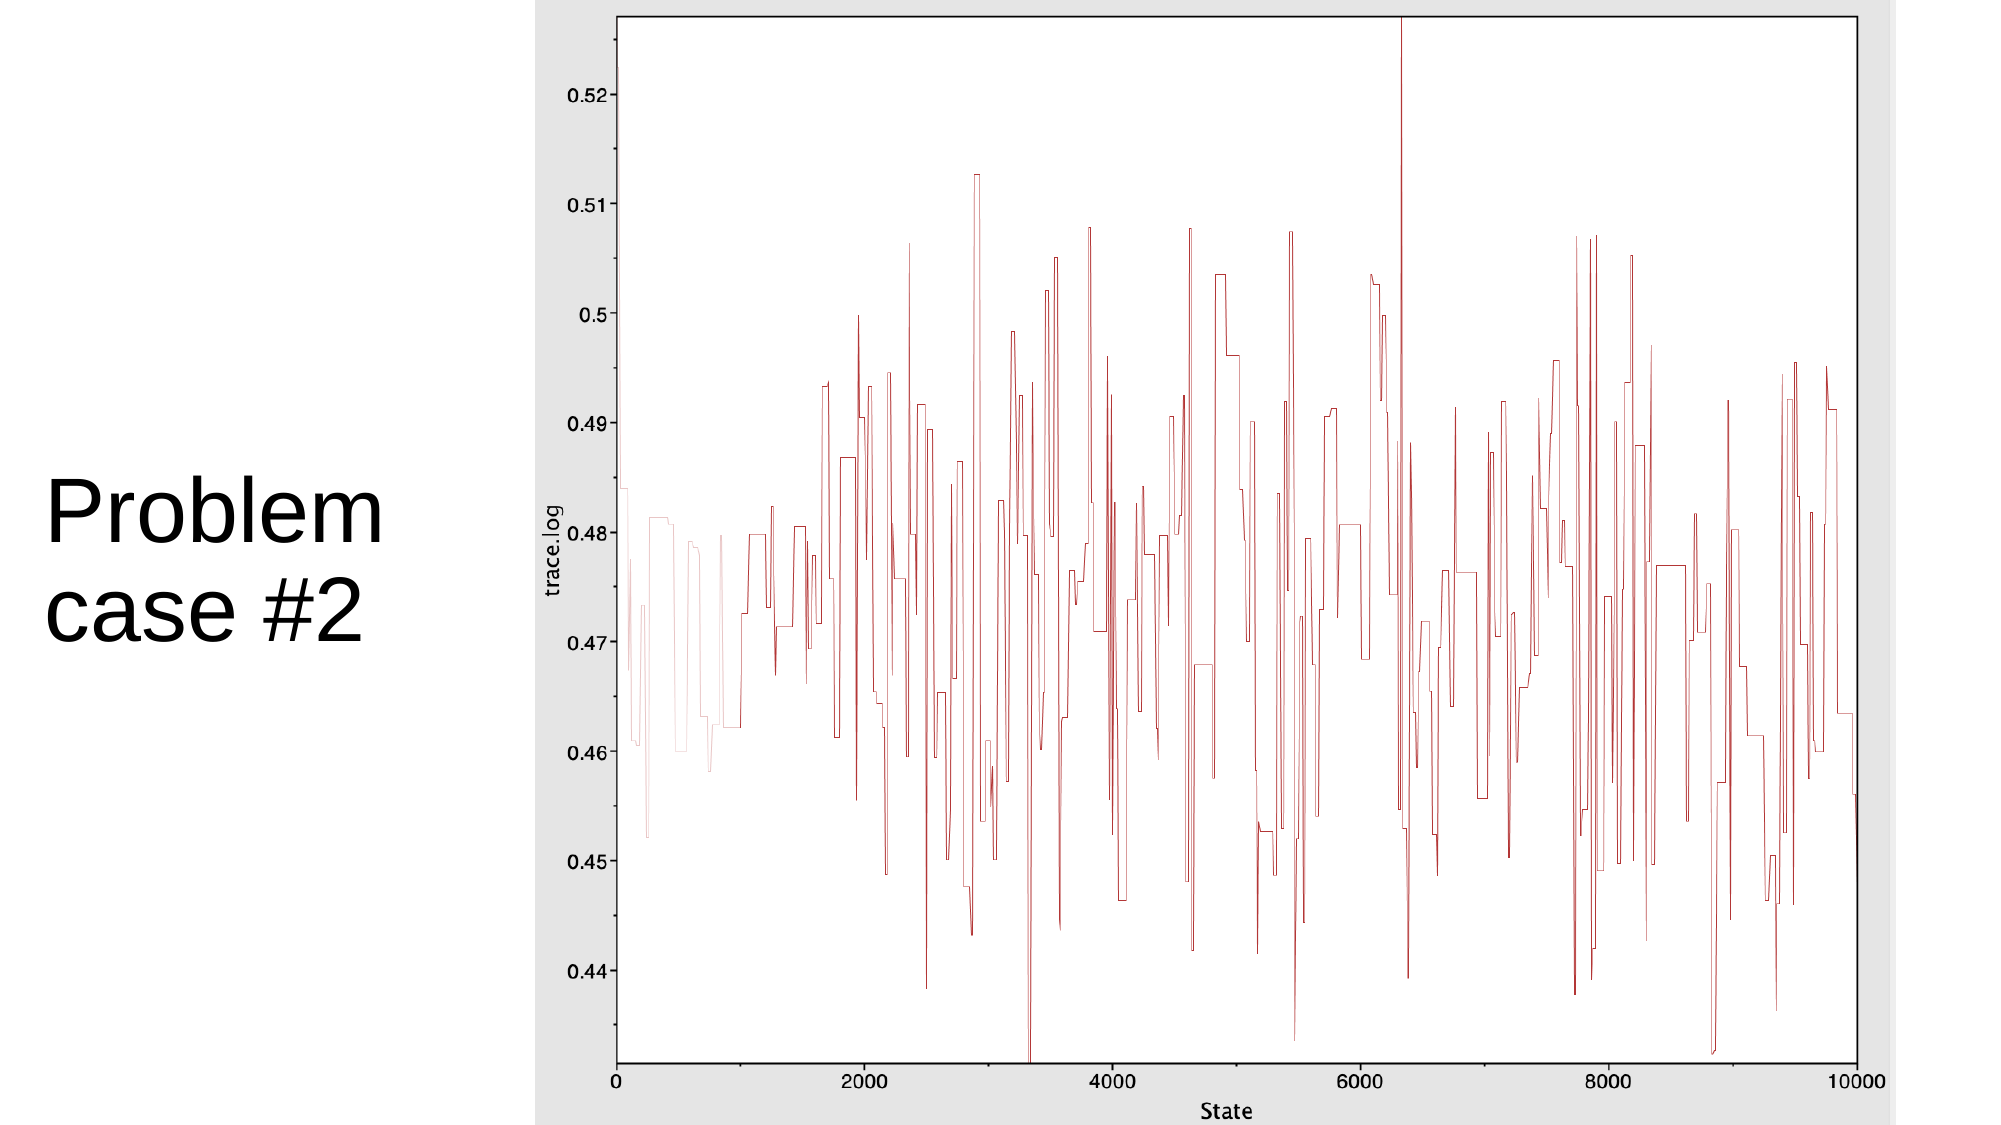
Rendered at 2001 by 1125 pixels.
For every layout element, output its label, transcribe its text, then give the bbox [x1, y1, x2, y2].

picture [535, 0, 1896, 1125]
title Problem case #2 [29, 453, 535, 672]
